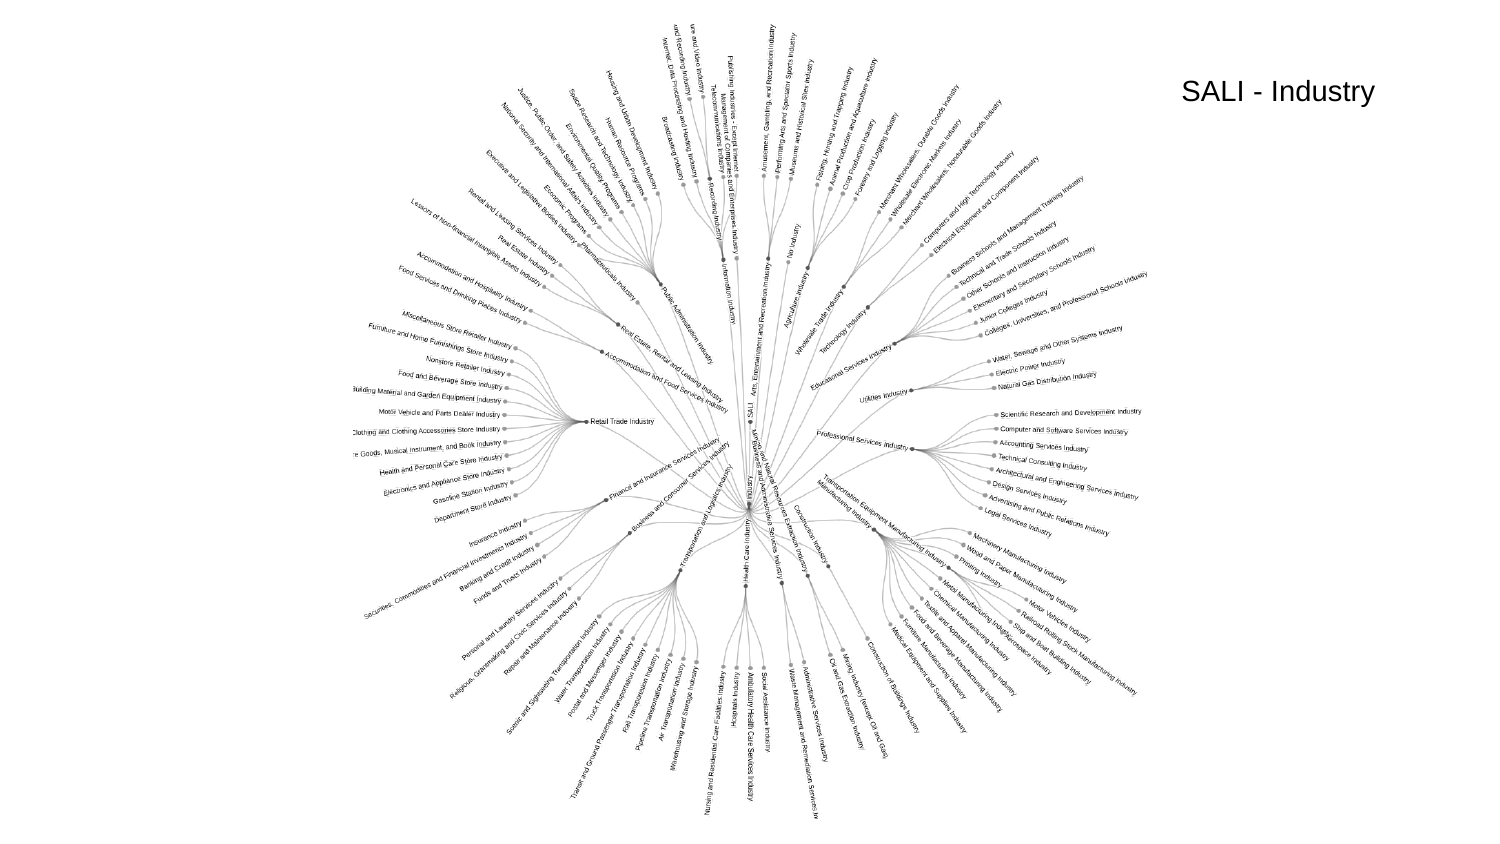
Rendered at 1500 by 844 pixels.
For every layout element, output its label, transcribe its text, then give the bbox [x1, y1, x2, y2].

text_box SALI - Industry [1151, 56, 1500, 122]
picture [352, 24, 1148, 819]
